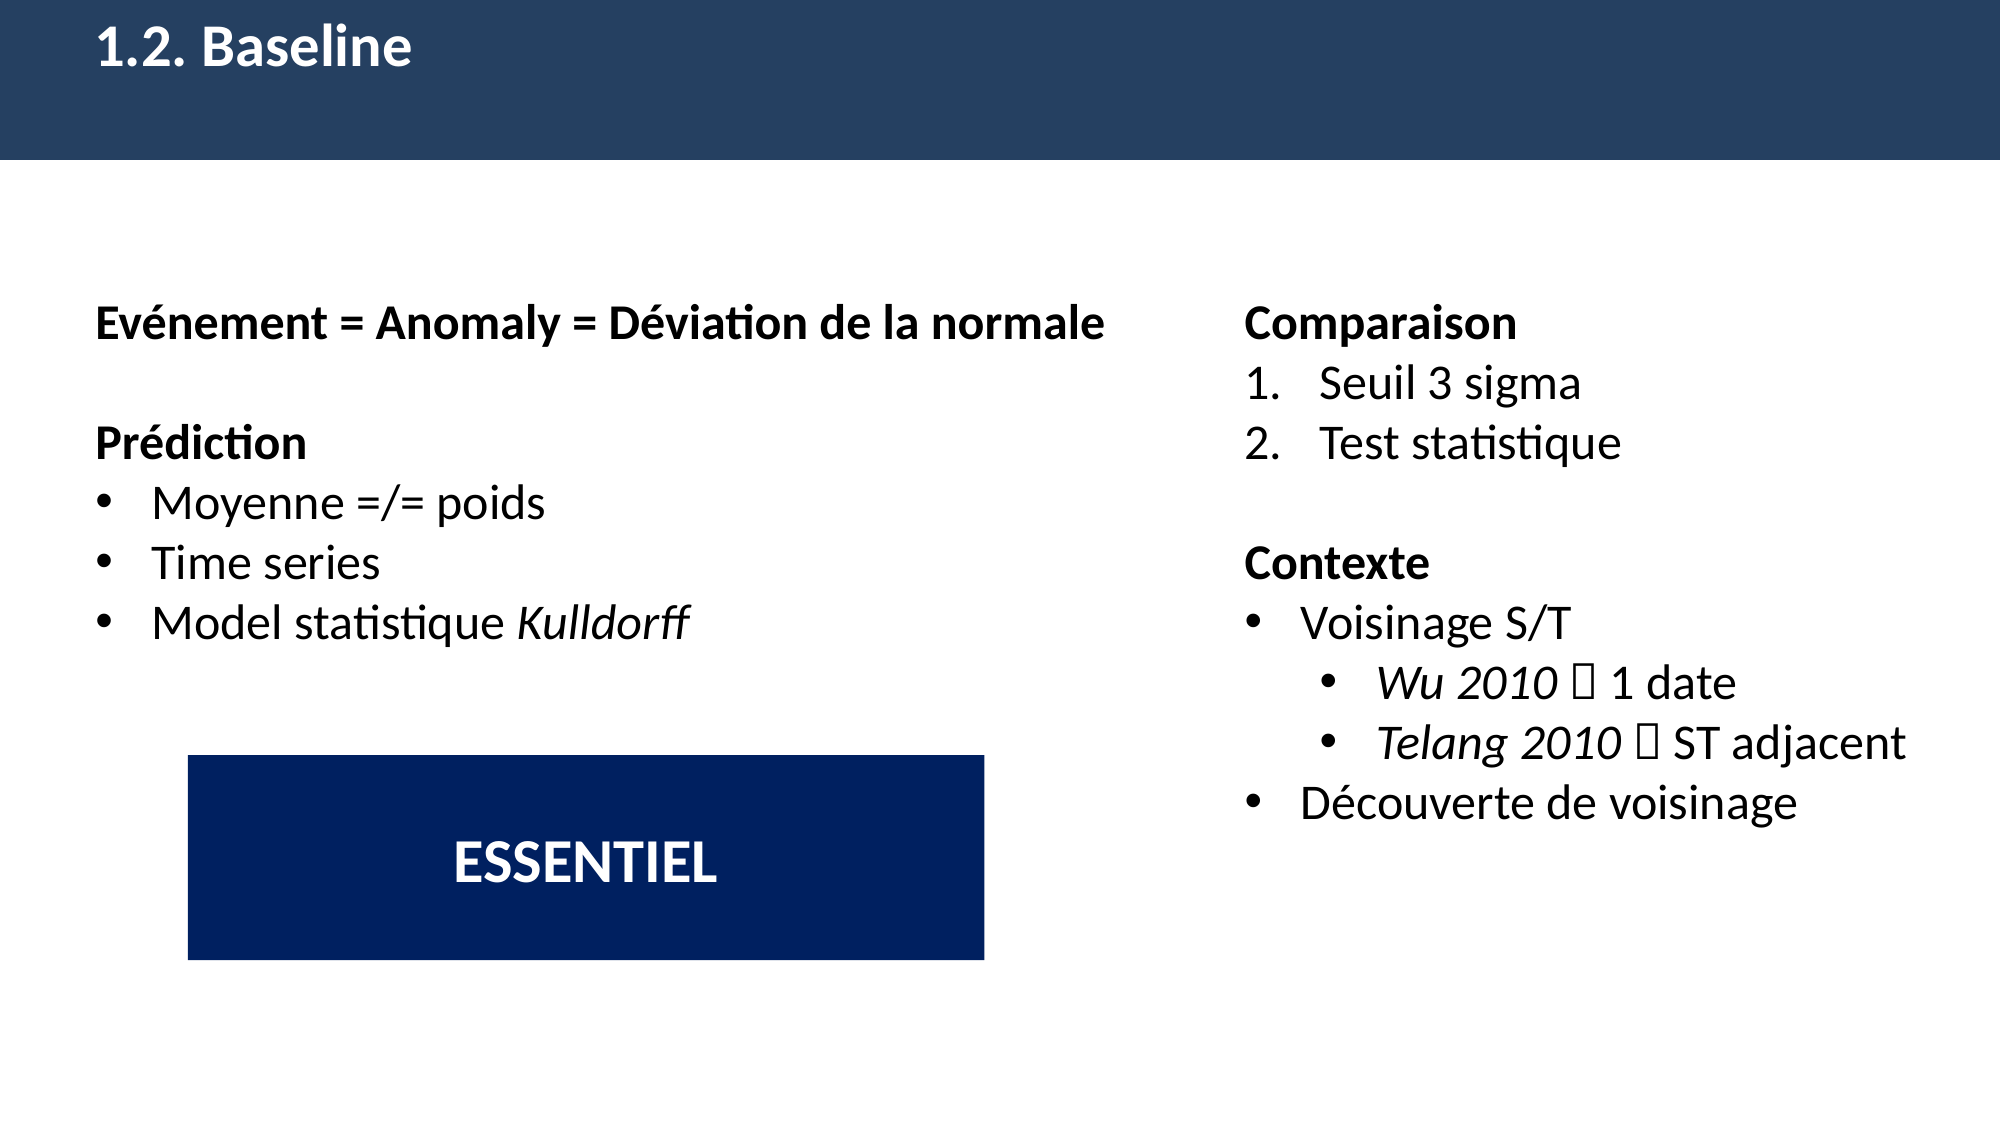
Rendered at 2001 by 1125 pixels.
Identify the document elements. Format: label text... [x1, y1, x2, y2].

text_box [0, 0, 2000, 160]
text_box ESSENTIEL [187, 754, 985, 961]
text_box Evénement = Anomaly = Déviation de la normale Prédiction Moyenne =/= poids Time series Model statistique Kulldorff [80, 282, 1149, 718]
text_box Comparaison Seuil 3 sigma Test statistique Contexte Voisinage S/T Wu 2010  1 date Telang 2010  ST adjacent Découverte de voisinage [1229, 282, 2000, 838]
